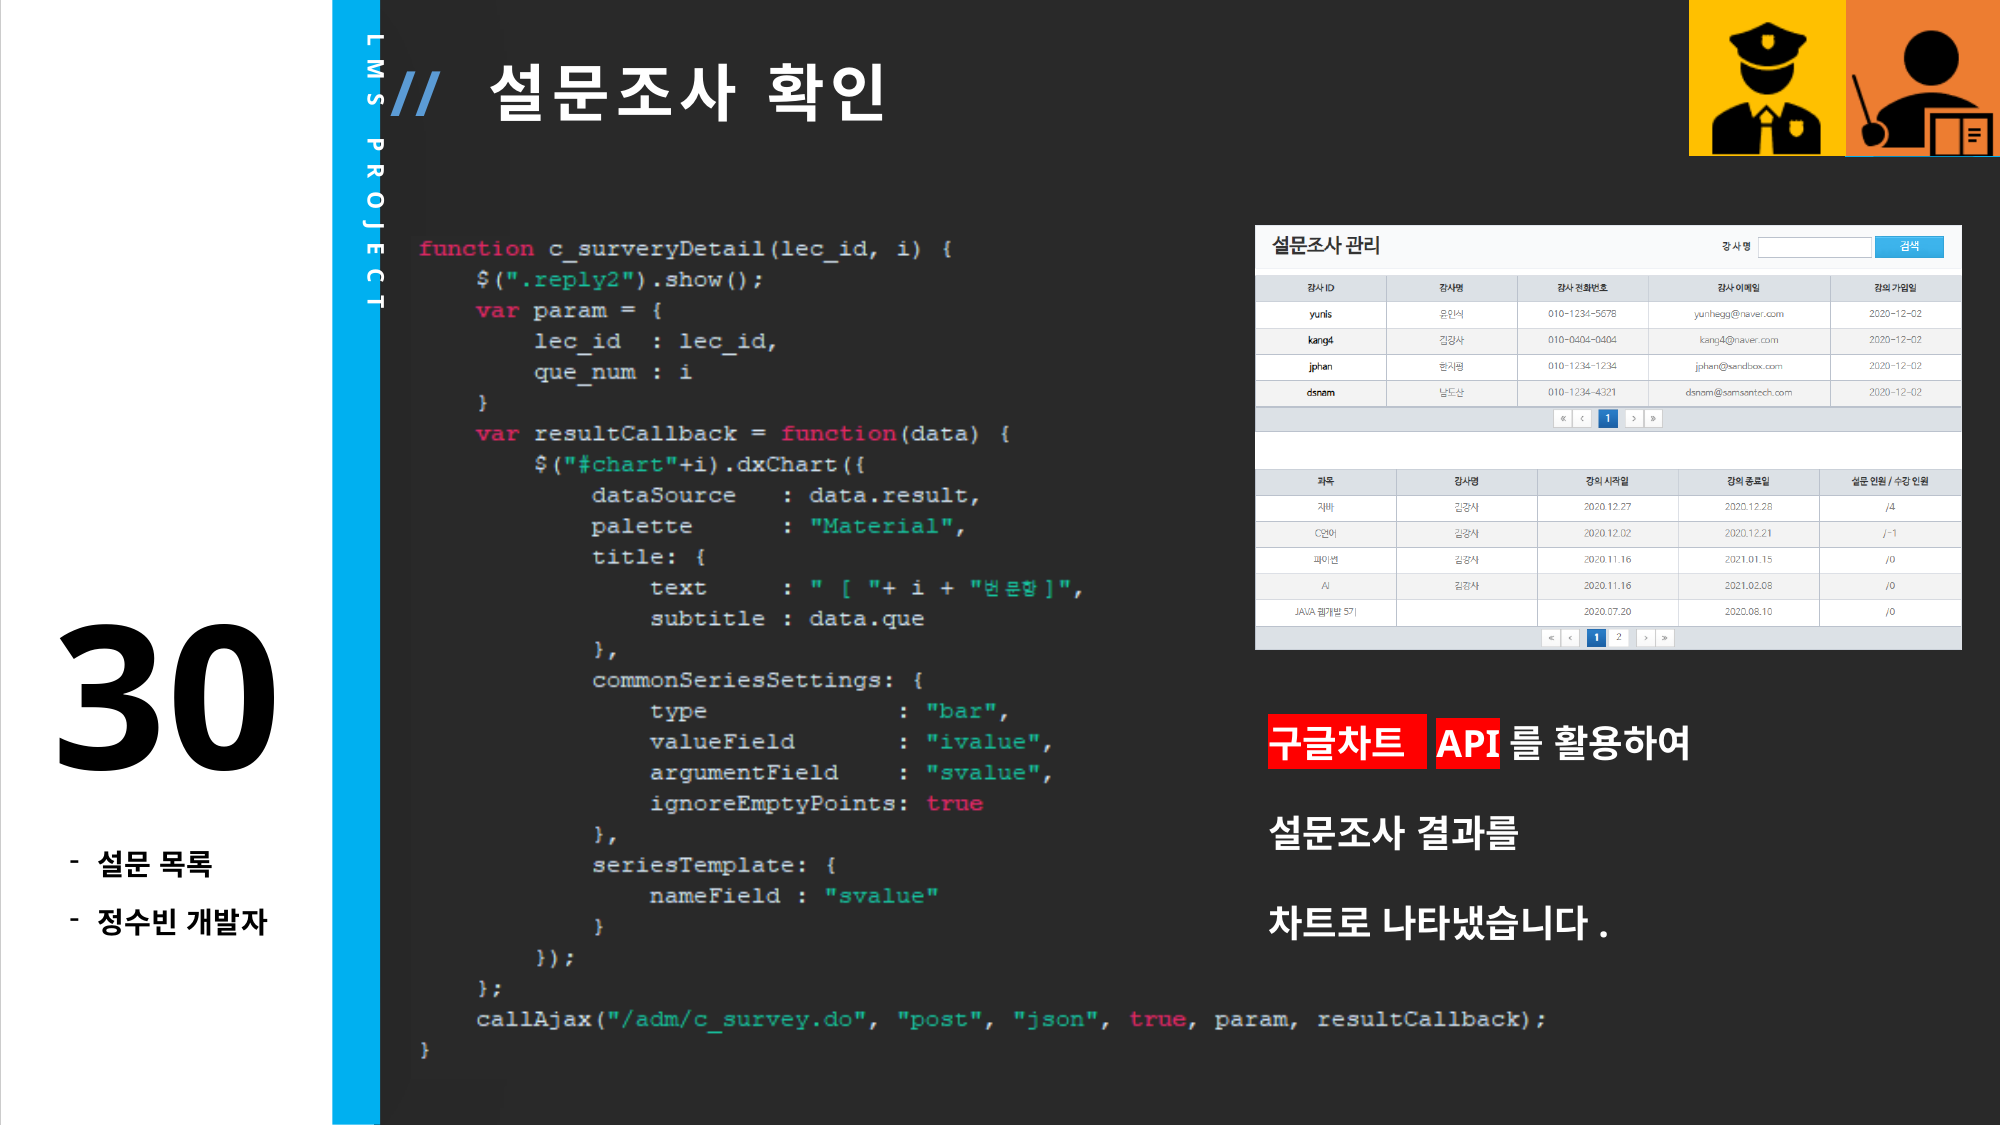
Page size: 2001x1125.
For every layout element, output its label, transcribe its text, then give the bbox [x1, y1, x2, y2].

text_box // 설문조사 확인 [398, 46, 1638, 137]
text_box [381, 0, 2000, 1125]
text_box [0, 0, 331, 1125]
text_box LMS PROJECT [339, 18, 398, 350]
text_box [331, 0, 381, 1125]
text_box 30 [38, 562, 324, 818]
picture [411, 225, 1962, 1079]
picture [1689, 0, 2000, 156]
text_box 설문 목록 정수빈 개발자 [51, 819, 331, 949]
text_box 구글차트 API를 활용하여 설문조사 결과를 차트로 나타냈습니다. [1570, 712, 1845, 953]
